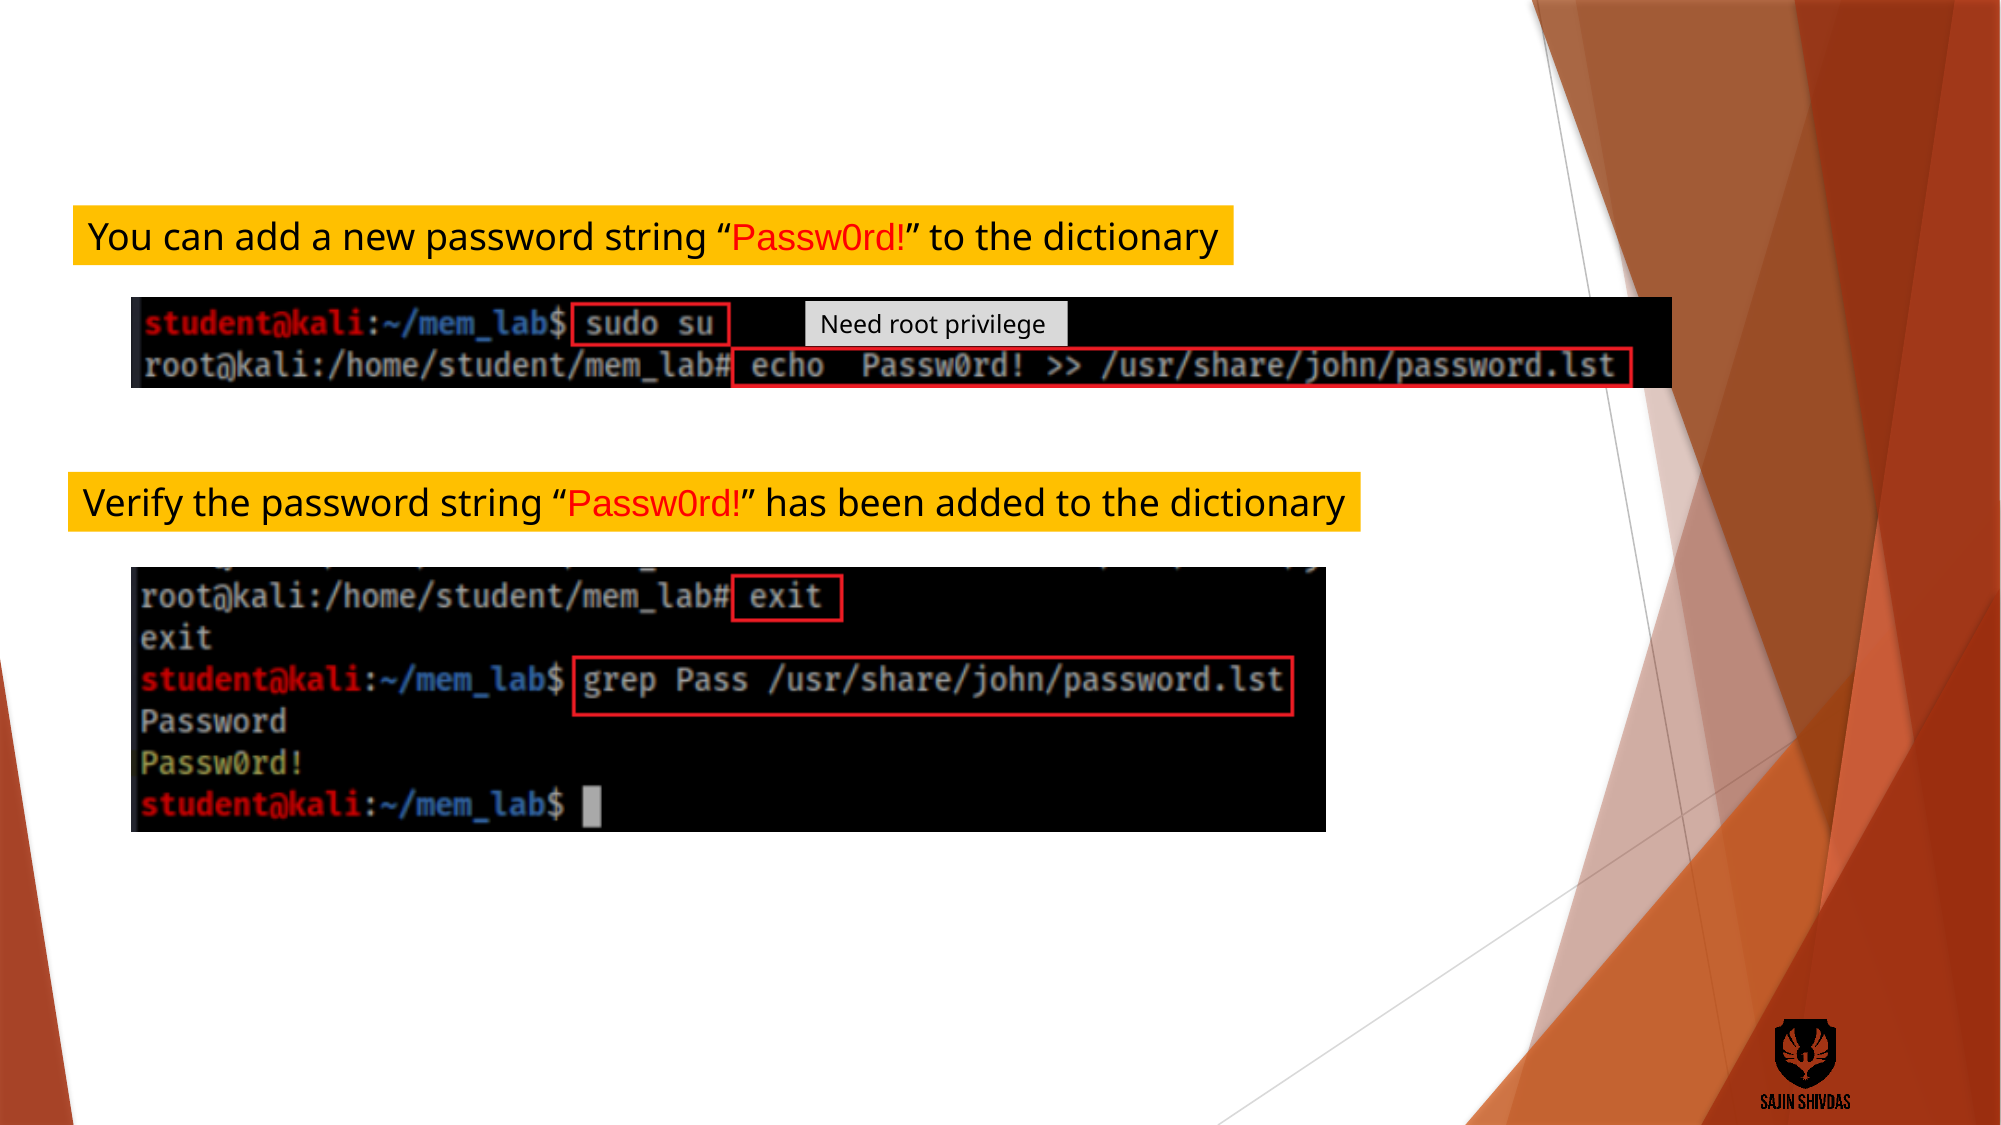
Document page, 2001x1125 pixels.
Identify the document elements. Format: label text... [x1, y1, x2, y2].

picture [131, 567, 1326, 833]
text_box You can add a new password string “Passw0rd!” to the dictionary [73, 205, 1234, 266]
picture [1750, 1009, 1863, 1121]
picture [131, 296, 1673, 389]
text_box Verify the password string “Passw0rd!” has been added to the dictionary [68, 471, 1361, 532]
